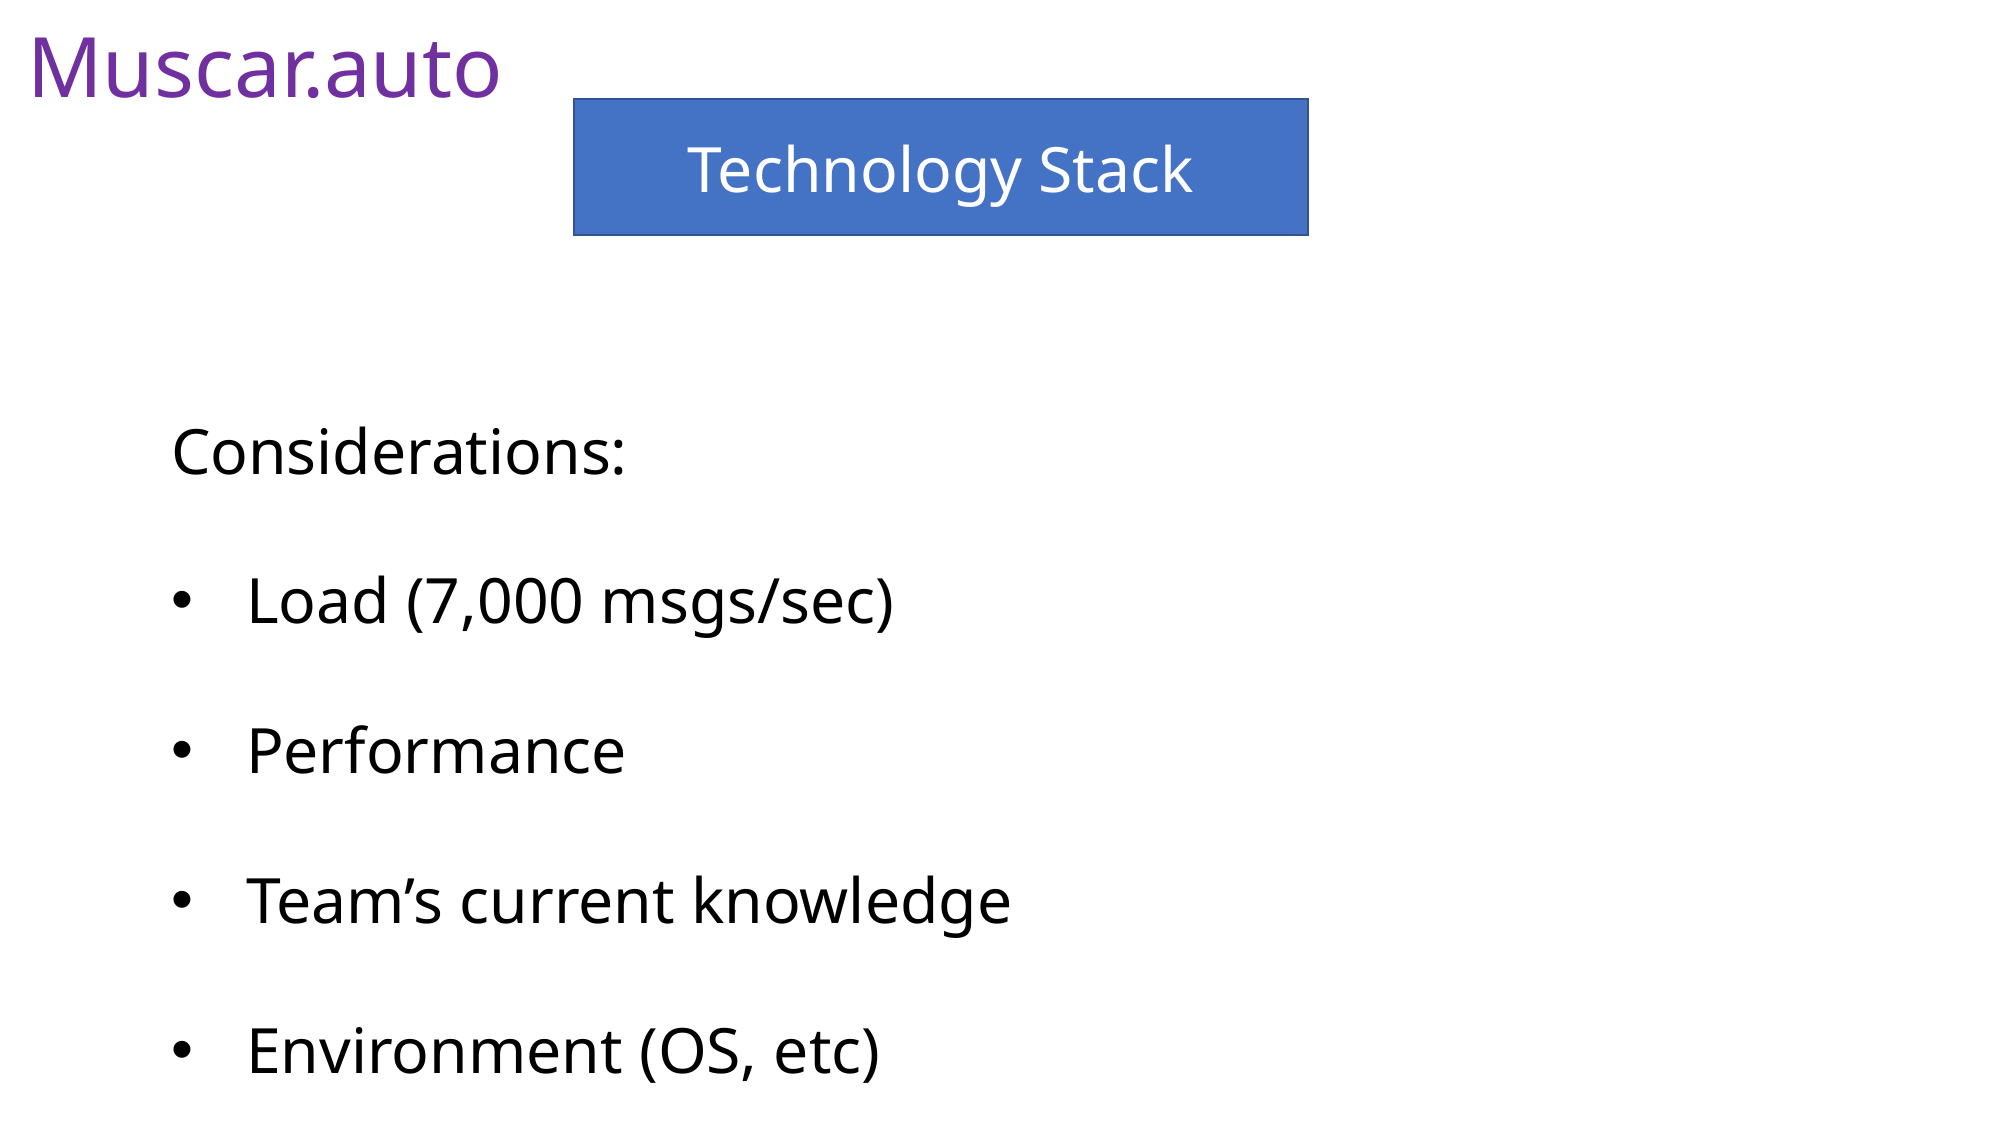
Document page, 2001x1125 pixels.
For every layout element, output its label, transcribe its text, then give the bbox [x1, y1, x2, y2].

text_box Technology Stack [573, 98, 1309, 236]
text_box Considerations: Load (7,000 msgs/sec) Performance Team’s current knowledge Environment (OS, etc) [156, 329, 1428, 1094]
text_box Muscar.auto [12, 12, 853, 129]
